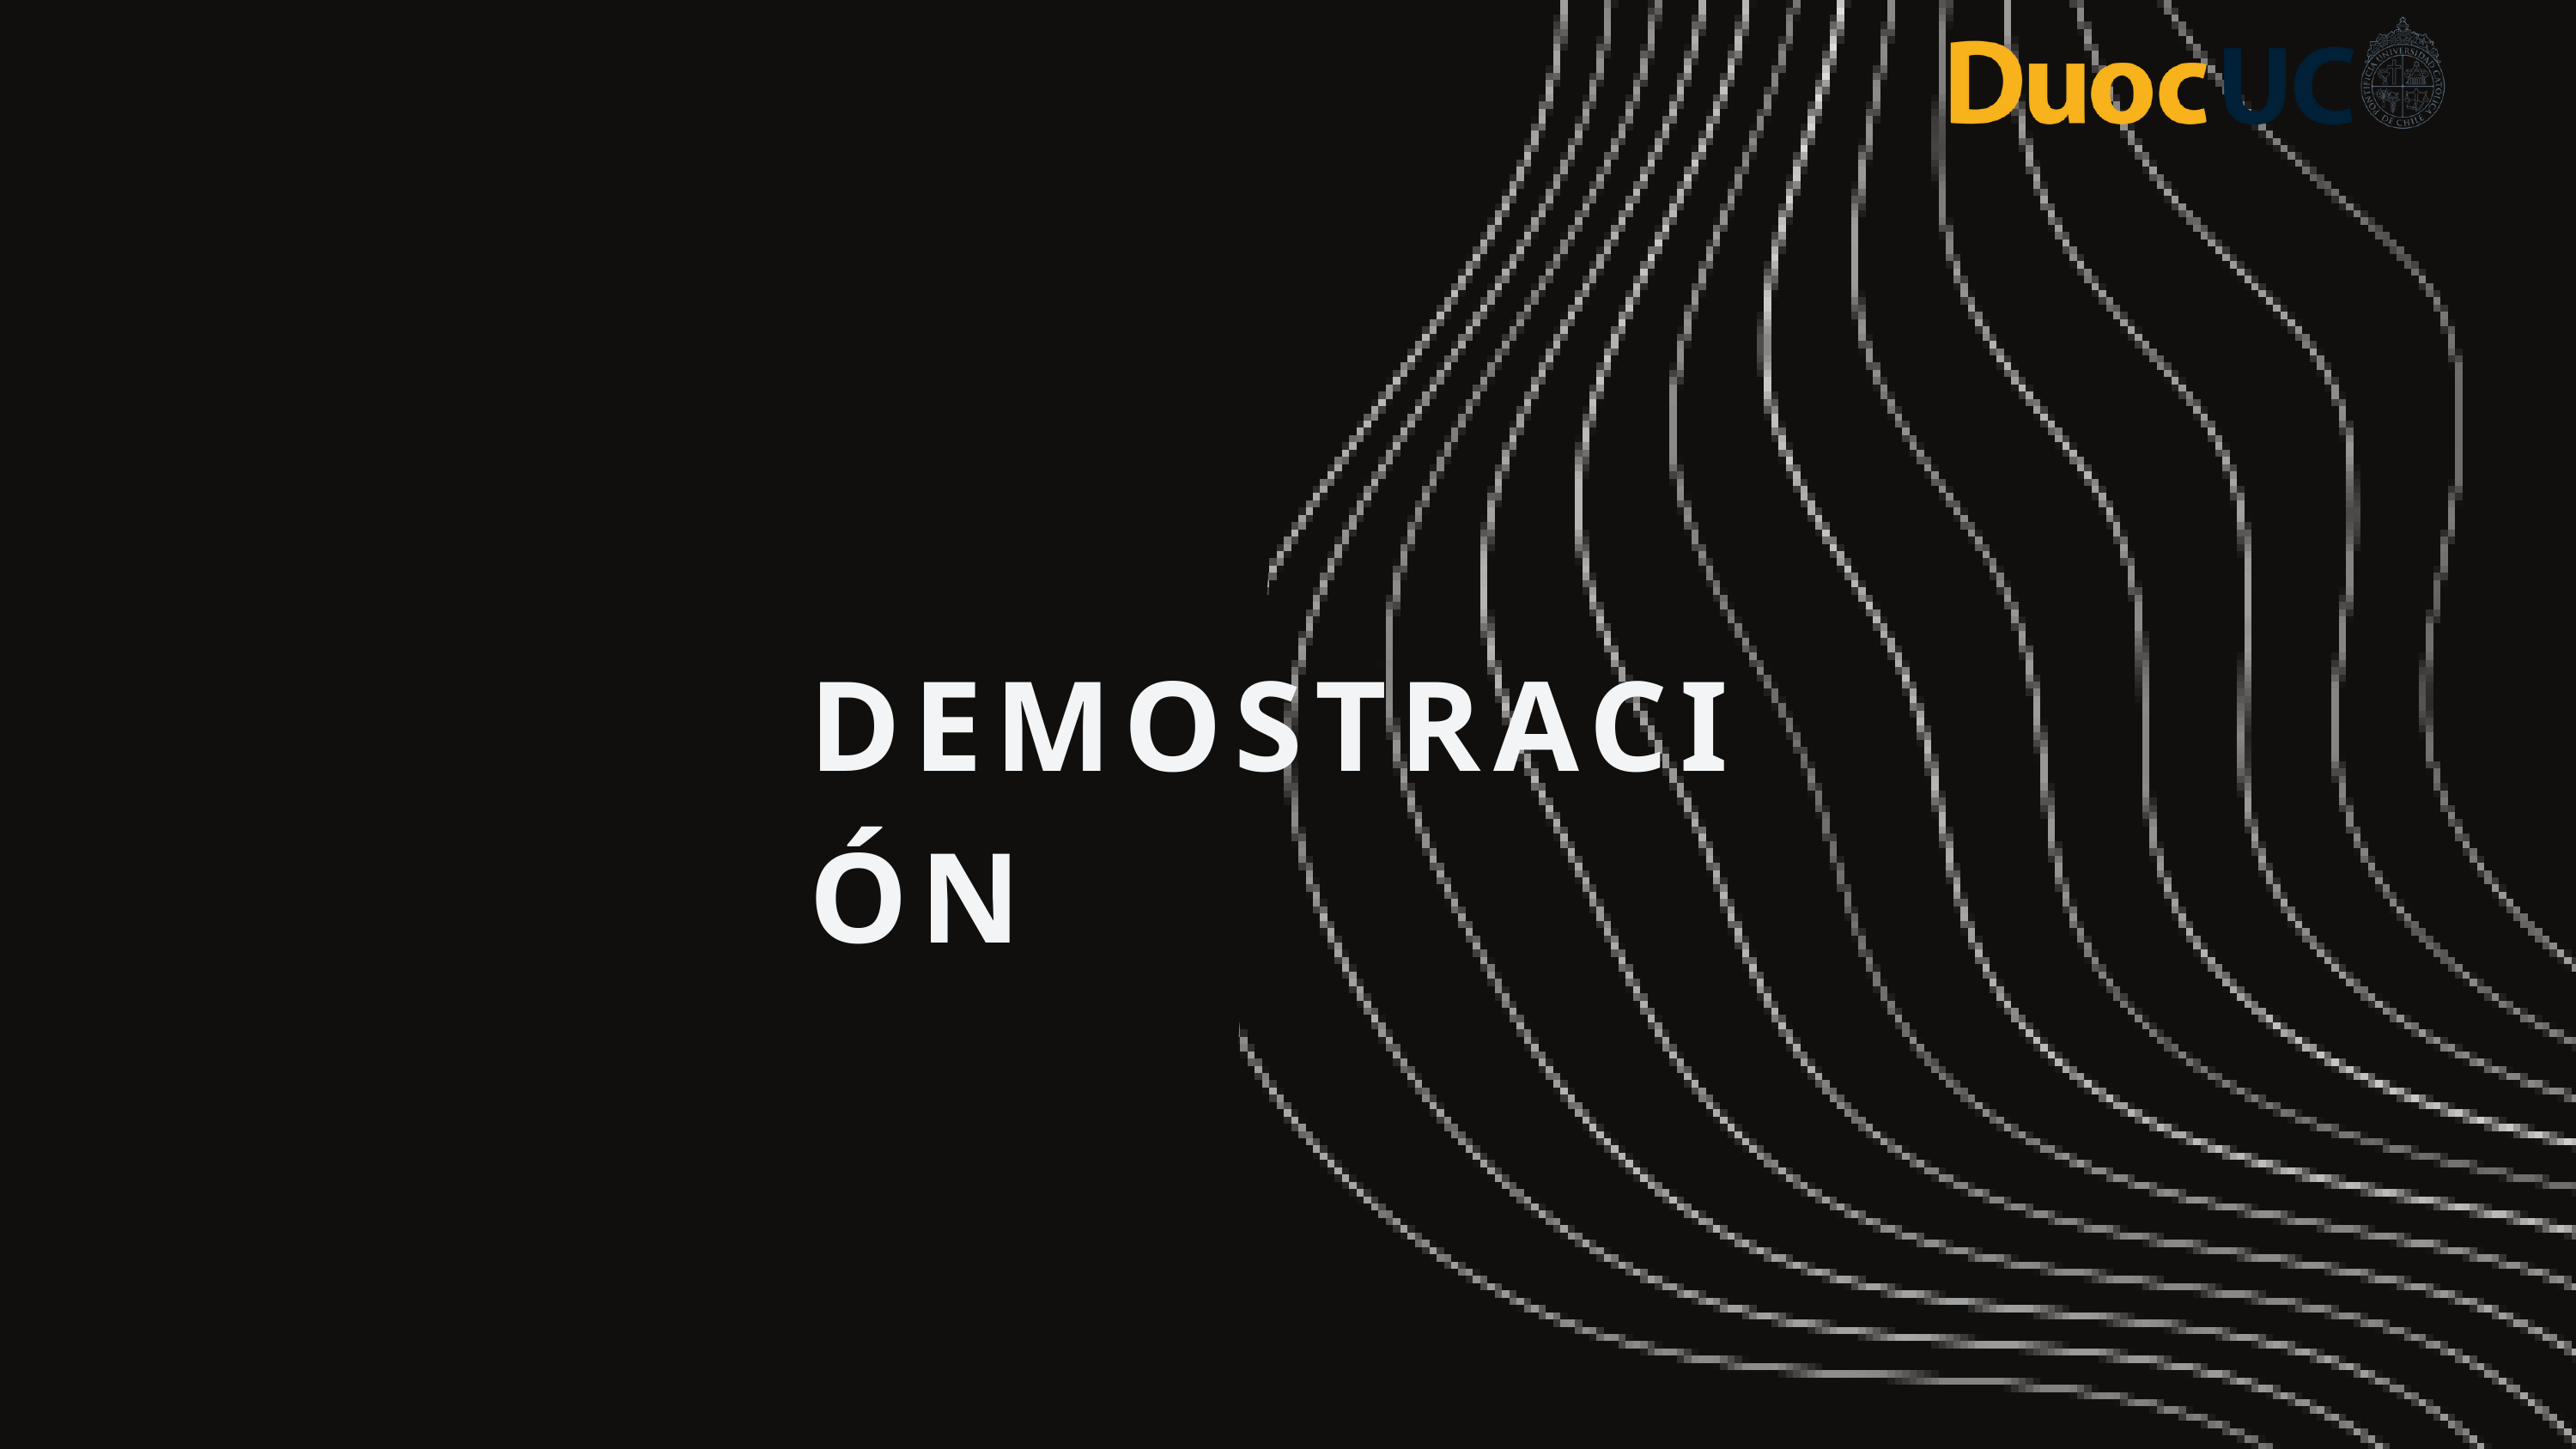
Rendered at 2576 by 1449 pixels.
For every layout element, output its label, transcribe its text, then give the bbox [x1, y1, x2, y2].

text_box [1943, 9, 2451, 136]
text_box DEMOSTRACIÓN [809, 624, 1767, 967]
text_box [1212, 0, 2576, 1449]
